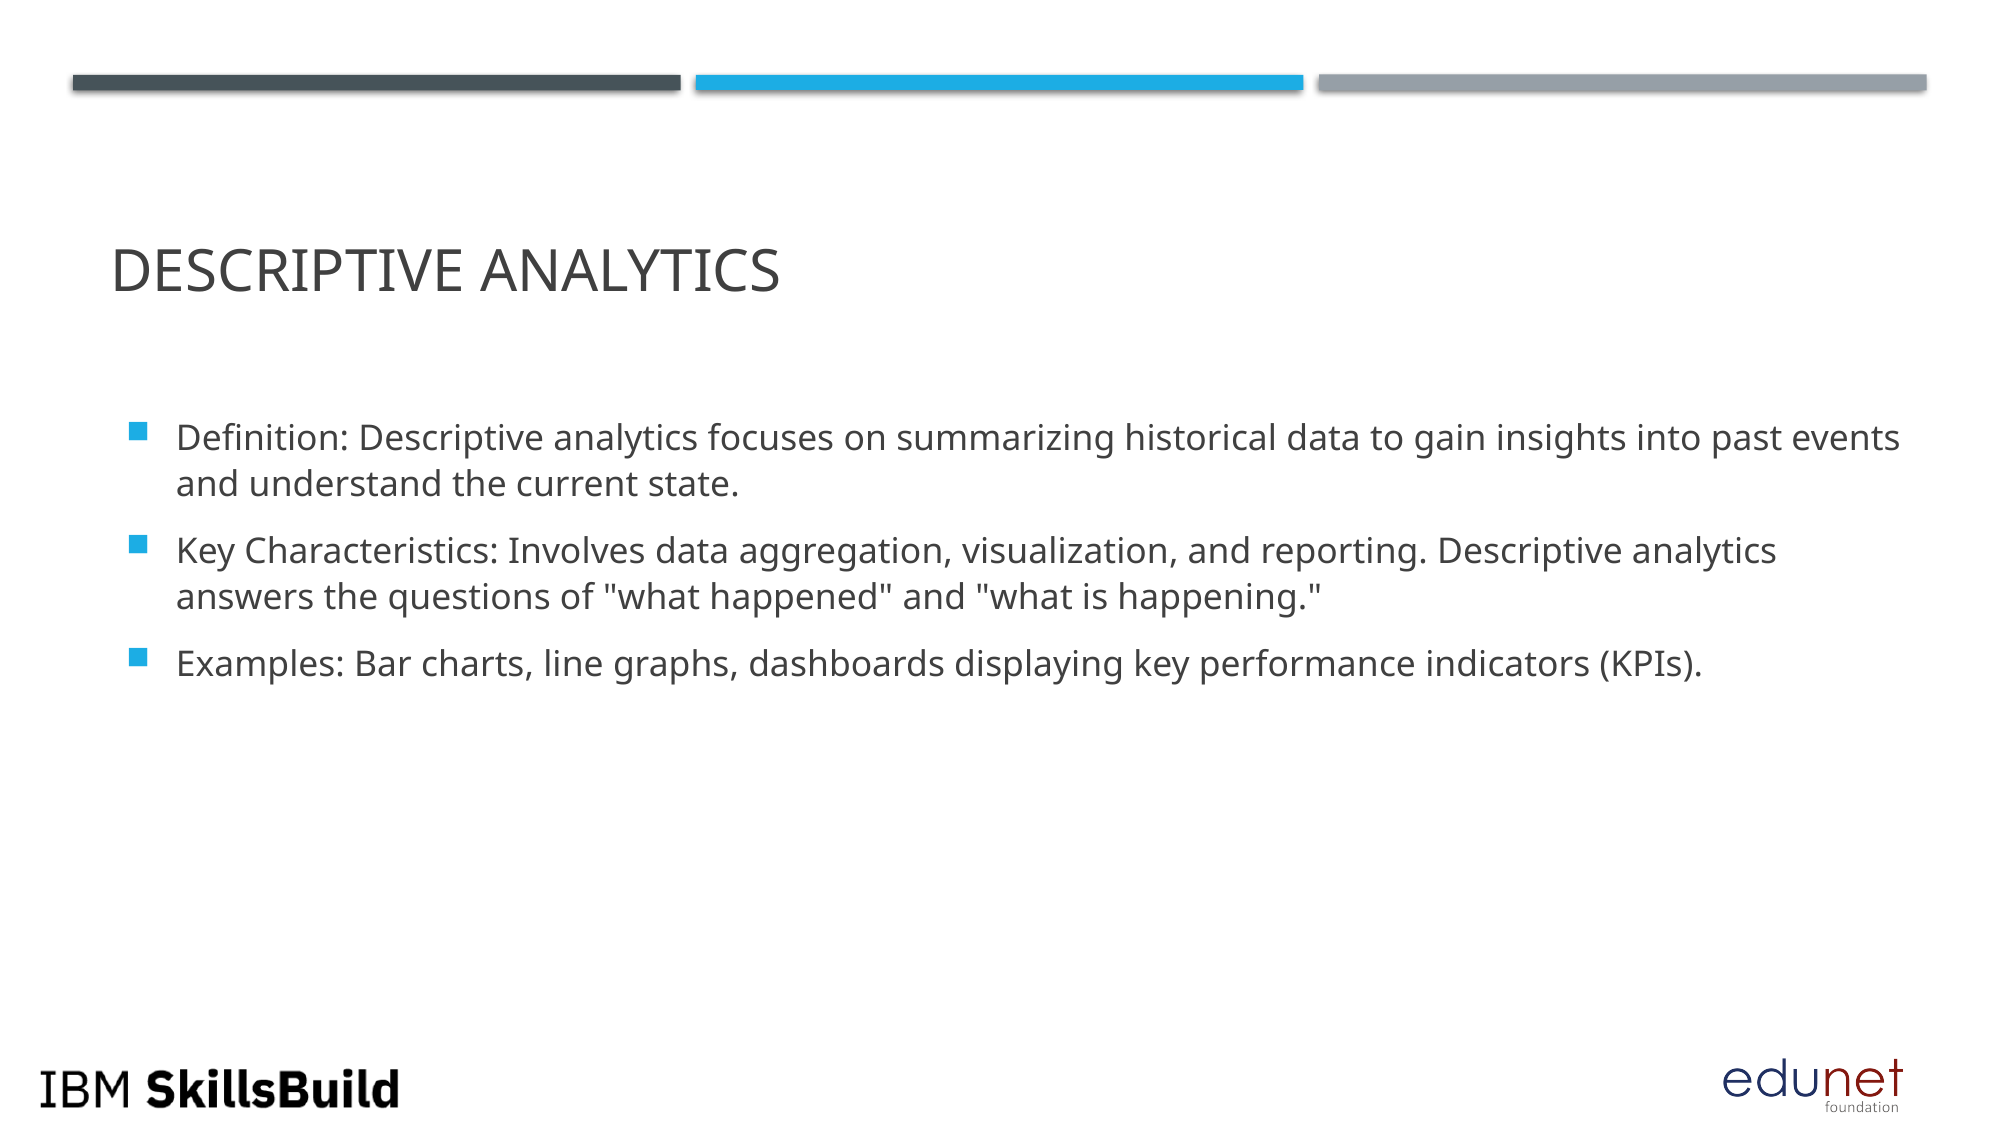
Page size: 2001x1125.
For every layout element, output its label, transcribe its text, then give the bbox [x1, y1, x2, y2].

title Descriptive Analytics [95, 115, 1905, 311]
picture [1719, 1056, 1905, 1116]
picture [14, 1047, 419, 1125]
list Definition: Descriptive analytics focuses on summarizing historical data to gain insights into past events and understand the current state. Key Characteristics: Involves data aggregation, visualization, and reporting. Descriptive analytics answers the questions of "what happened" and "what is happening." Examples: Bar charts, line graphs, dashboards displaying key performance indicators (KPIs). [110, 341, 1920, 753]
